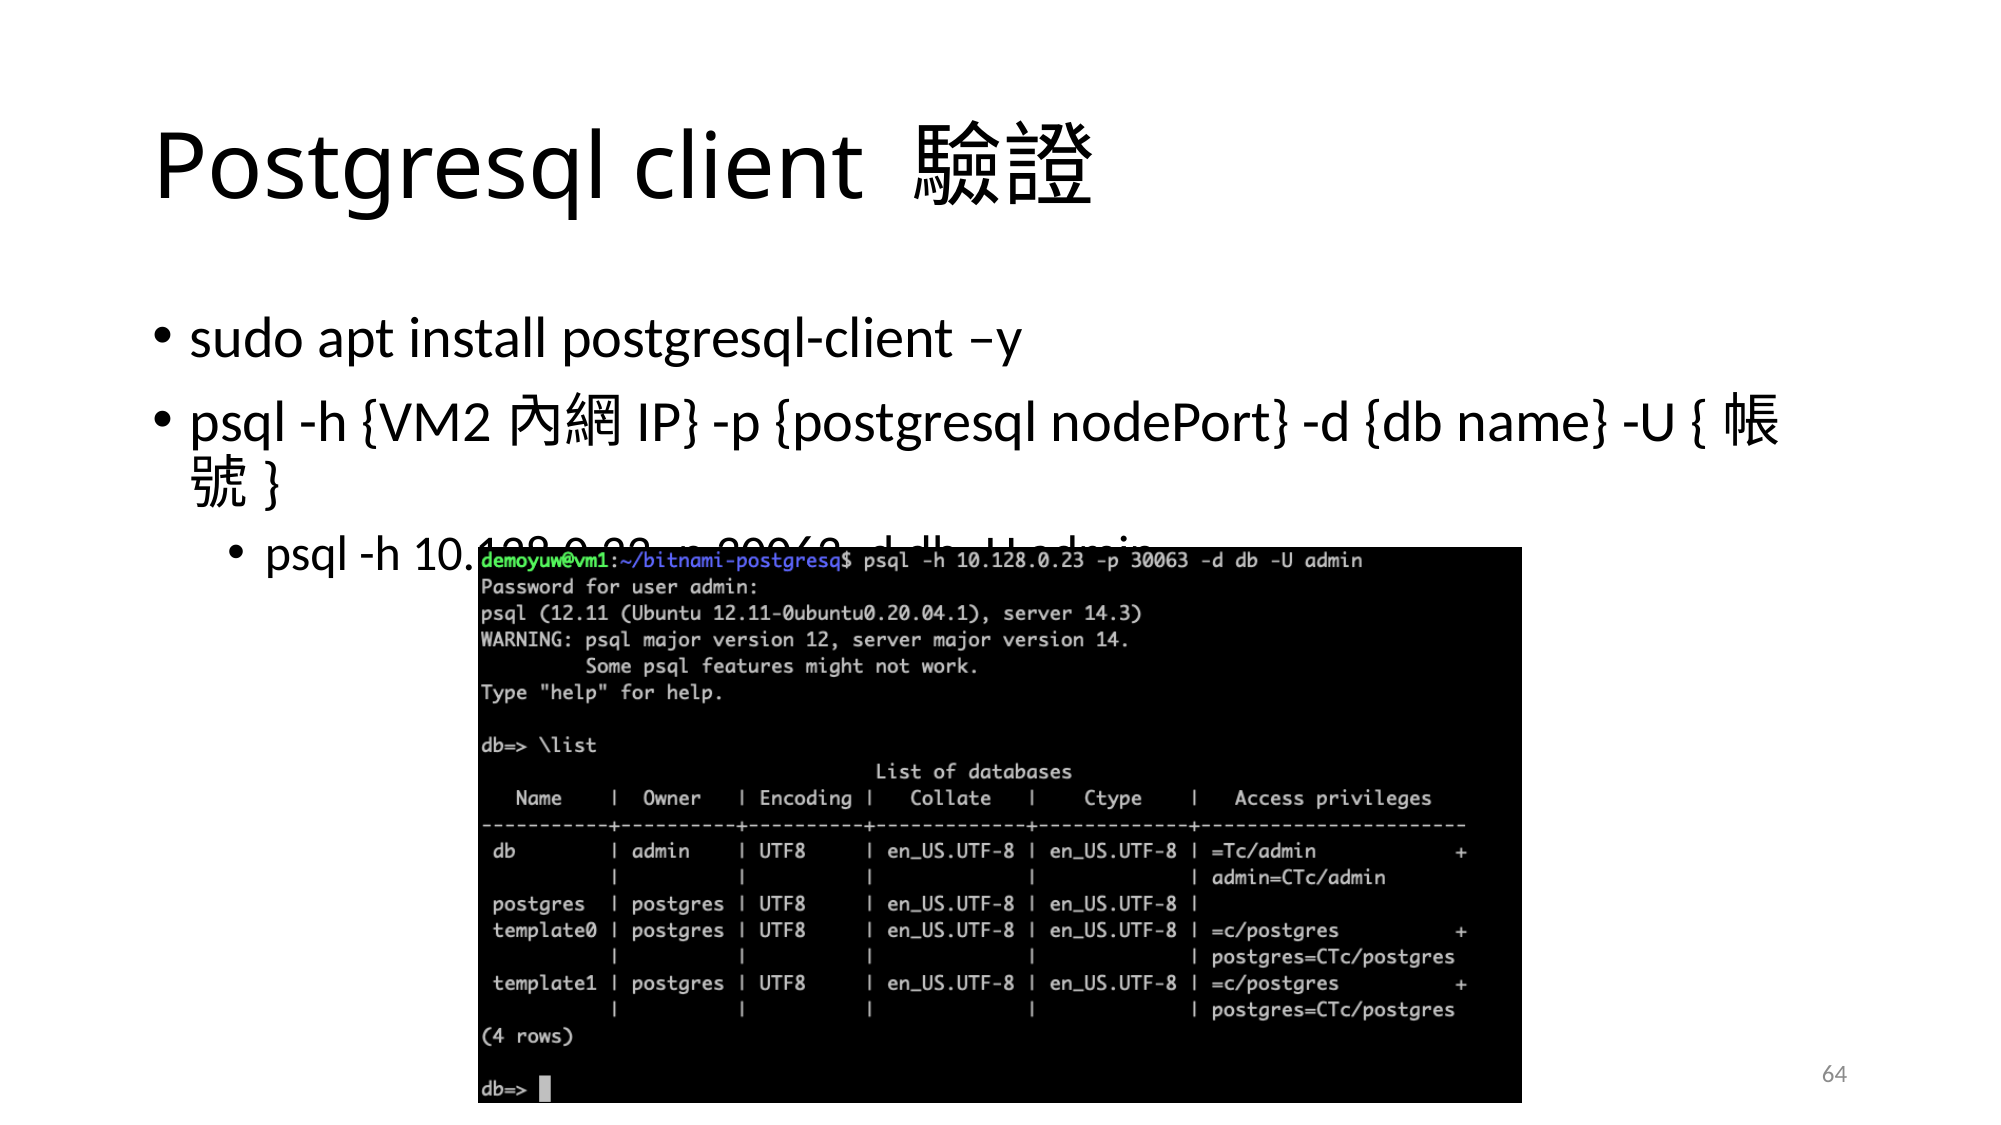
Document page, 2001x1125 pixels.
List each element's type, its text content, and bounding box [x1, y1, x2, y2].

slide_number 64 [1522, 1042, 1863, 1103]
list sudo apt install postgresql-client –y psql -h {VM2內網IP} -p {postgresql nodePort} -d {db name} -U {帳號} psql -h 10.128.0.23 -p 30063 -d db -U admin [137, 299, 1863, 1014]
picture [478, 547, 1522, 1103]
title Postgresql client 驗證 [137, 59, 1863, 278]
